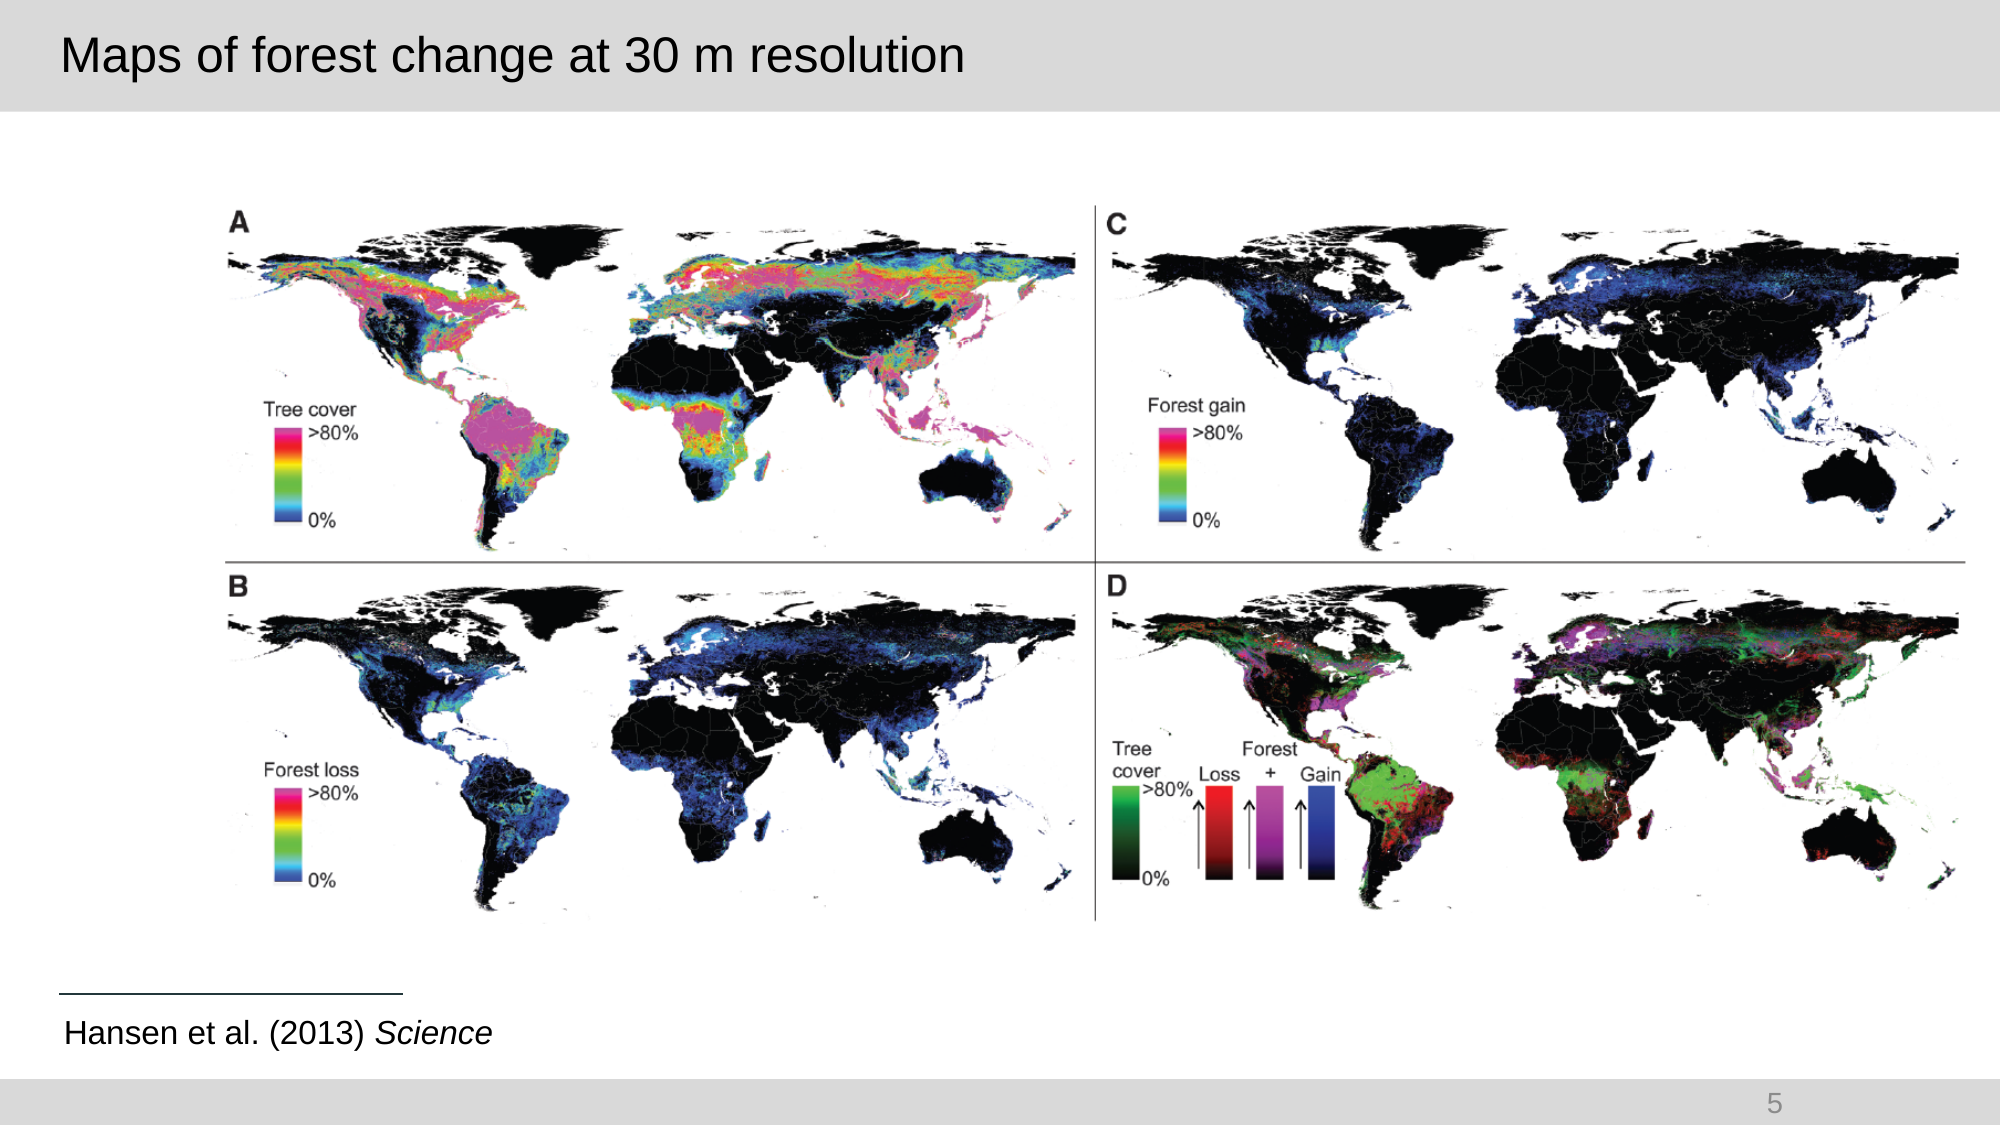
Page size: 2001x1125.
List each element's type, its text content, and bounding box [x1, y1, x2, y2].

title Maps of forest change at 30 m resolution [0, 0, 2000, 112]
picture [223, 200, 1970, 924]
text_box Hansen et al. (2013) Science [49, 1004, 509, 1059]
footer [0, 1079, 1550, 1125]
slide_number 5 [1550, 1079, 2000, 1125]
